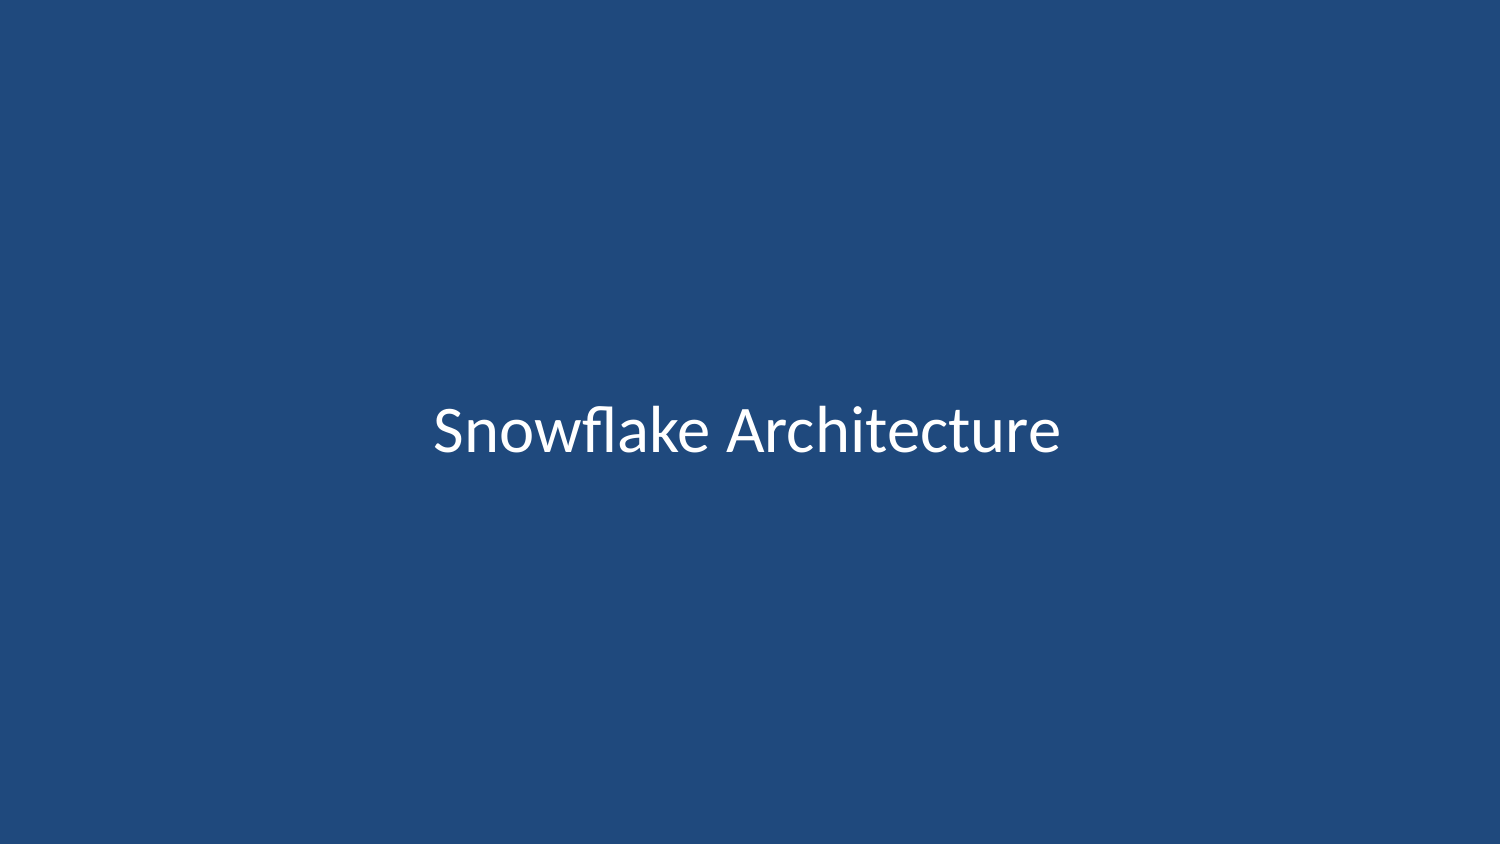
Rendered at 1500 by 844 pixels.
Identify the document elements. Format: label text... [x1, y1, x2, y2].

title Snowflake Architecture [431, 383, 1070, 527]
